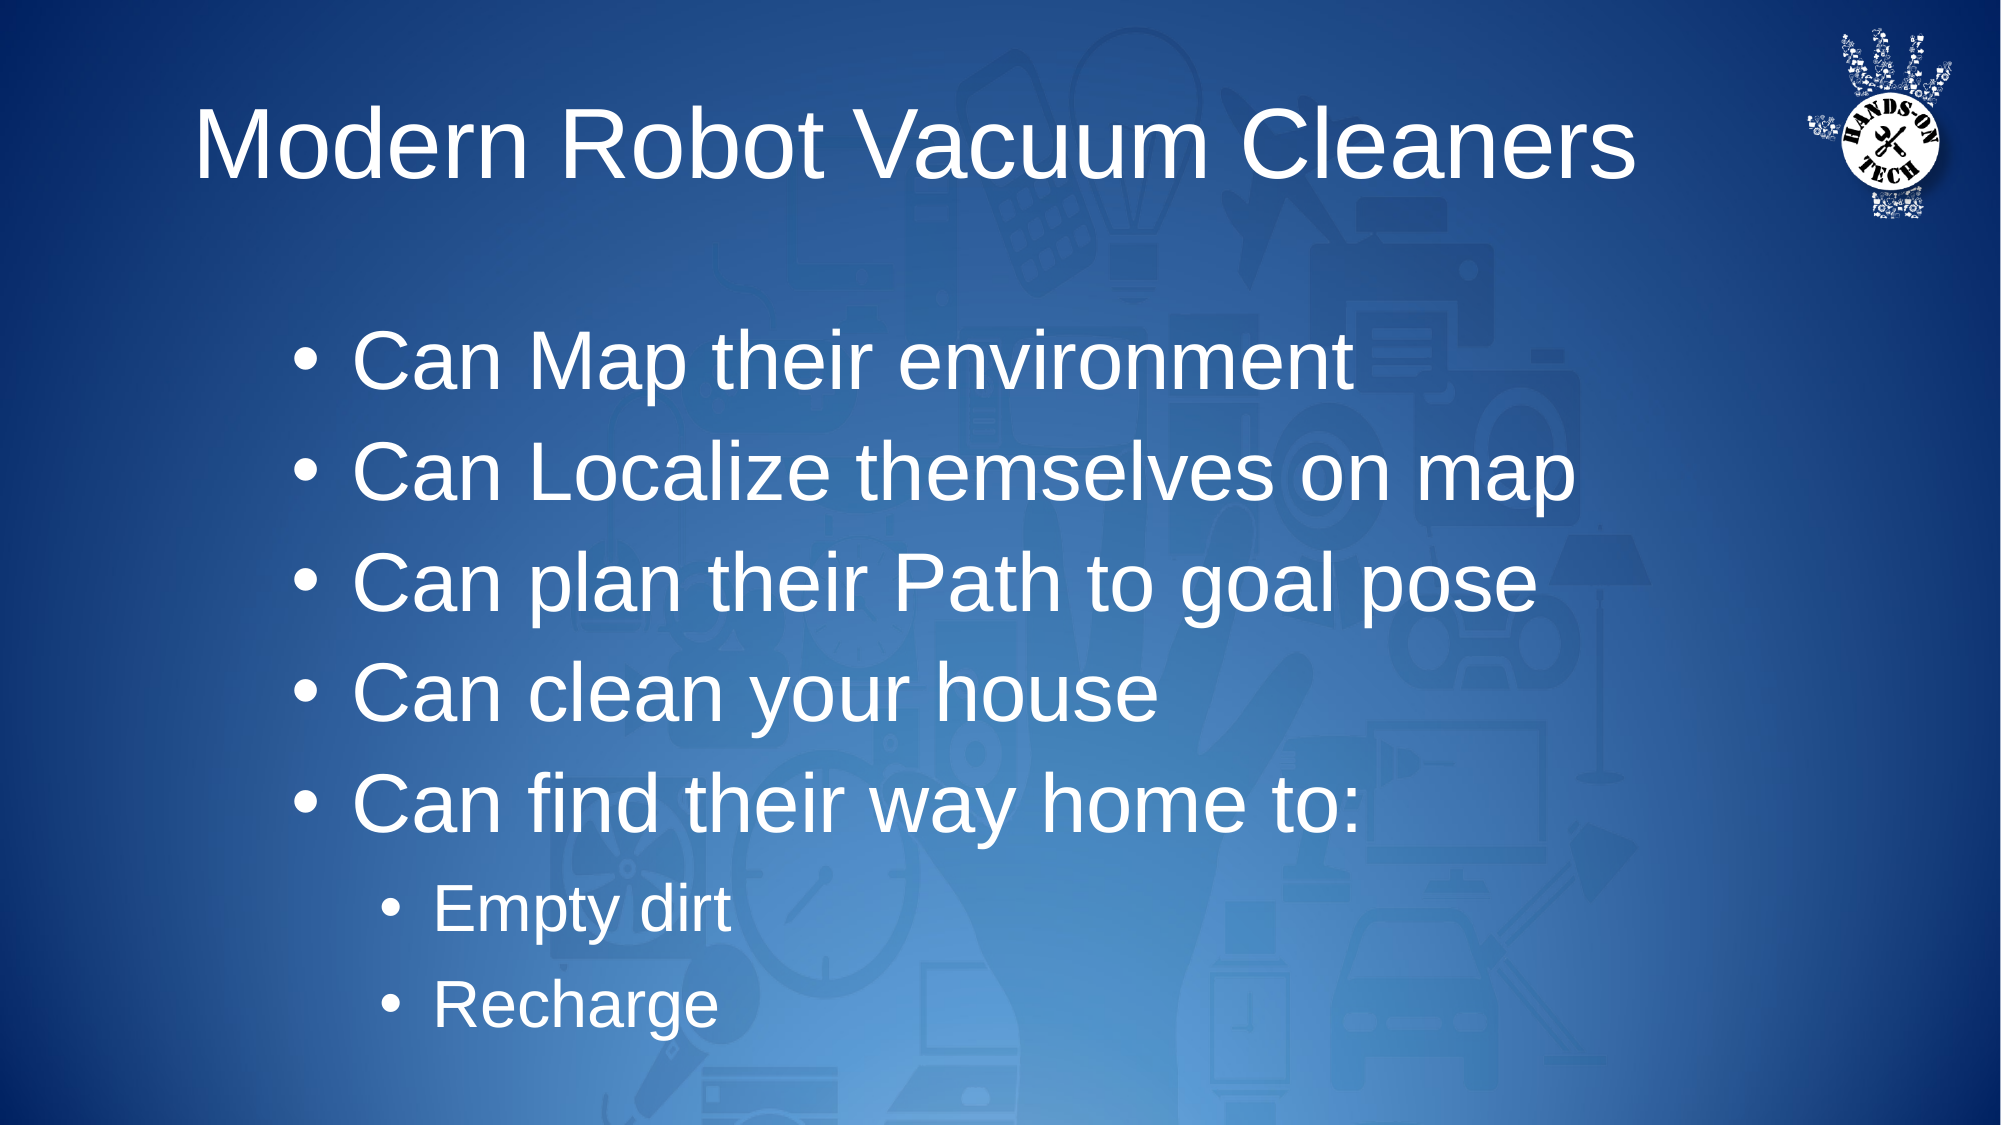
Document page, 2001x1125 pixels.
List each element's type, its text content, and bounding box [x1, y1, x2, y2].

picture [0, 0, 2001, 1125]
text_box Can Map their environment Can Localize themselves on map Can plan their Path to goal pose Can clean your house Can find their way home to: Empty dirt Recharge [276, 310, 1771, 955]
text_box Modern Robot Vacuum Cleaners [5, 37, 1828, 255]
